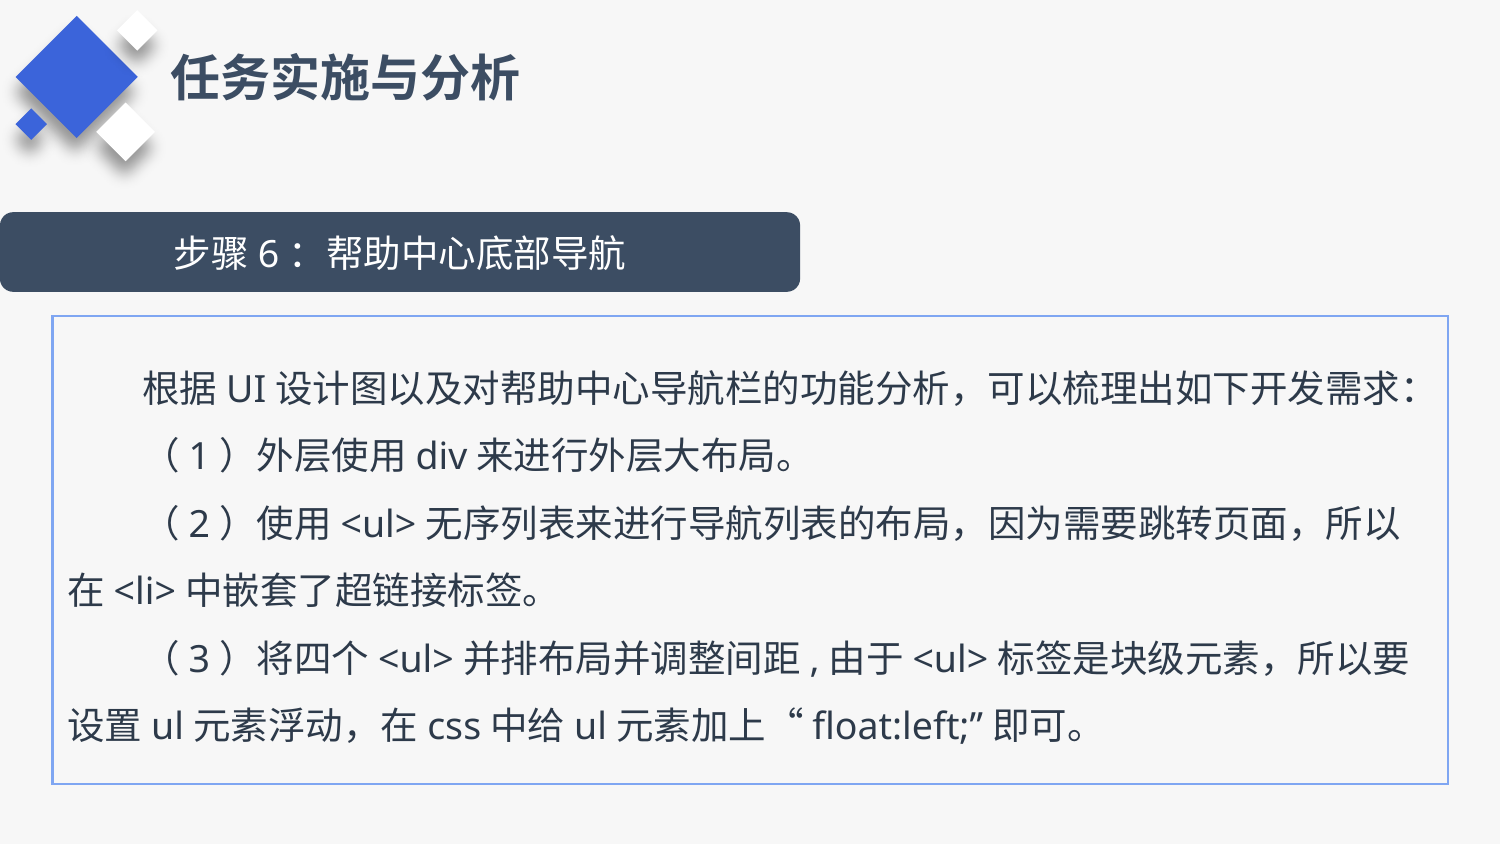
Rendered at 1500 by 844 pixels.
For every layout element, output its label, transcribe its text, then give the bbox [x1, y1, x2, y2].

text_box 根据UI设计图以及对帮助中心导航栏的功能分析，可以梳理出如下开发需求： （1）外层使用div来进行外层大布局。 （2）使用<ul>无序列表来进行导航列表的布局，因为需要跳转页面，所以在<li>中嵌套了超链接标签。 （3）将四个<ul>并排布局并调整间距,由于<ul>标签是块级元素，所以要设置ul元素浮动，在css中给ul元素加上“float:left;”即可。 [51, 315, 1449, 785]
text_box 任务实施与分析 [155, 39, 536, 114]
text_box [14, 14, 140, 140]
text_box 步骤6：帮助中心底部导航 [0, 211, 802, 293]
text_box [94, 101, 157, 163]
text_box [13, 106, 49, 142]
text_box [115, 8, 159, 53]
